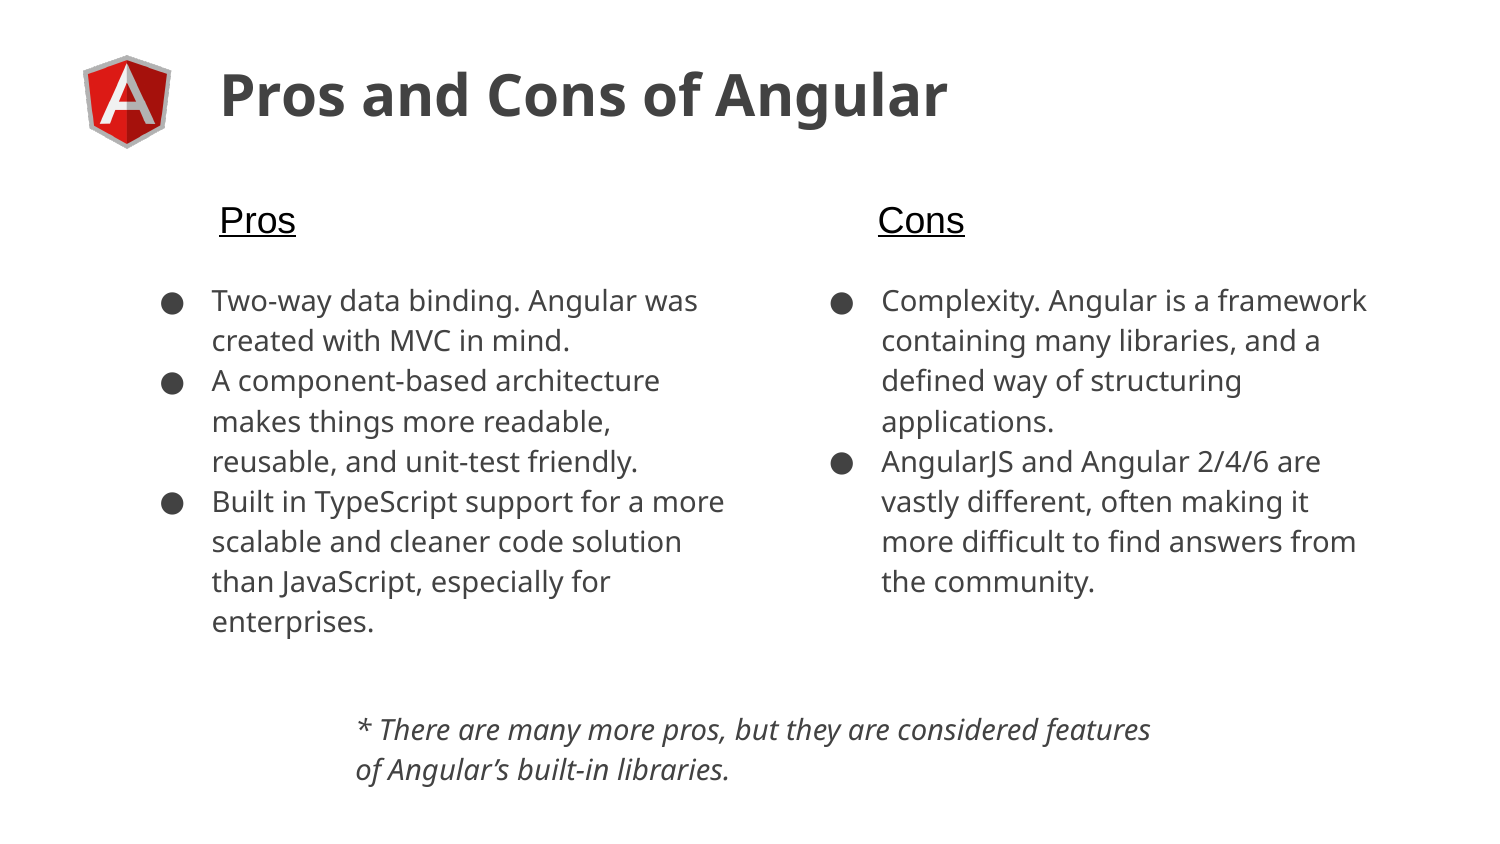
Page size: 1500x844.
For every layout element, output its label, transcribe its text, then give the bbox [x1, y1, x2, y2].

list Complexity. Angular is a framework containing many libraries, and a defined way of structuring applications. AngularJS and Angular 2/4/6 are vastly different, often making it more difficult to find answers from the community. [791, 262, 1404, 680]
picture [40, 14, 215, 189]
title Pros and Cons of Angular [218, 43, 1358, 207]
text_box Cons [862, 180, 1183, 234]
list Two-way data binding. Angular was created with MVC in mind. A component-based architecture makes things more readable, reusable, and unit-test friendly. Built in TypeScript support for a more scalable and cleaner code solution than JavaScript, especially for enterprises. [121, 262, 761, 747]
text_box Pros [204, 180, 525, 234]
text_box * There are many more pros, but they are considered features of Angular’s built-in libraries. [265, 690, 1194, 821]
